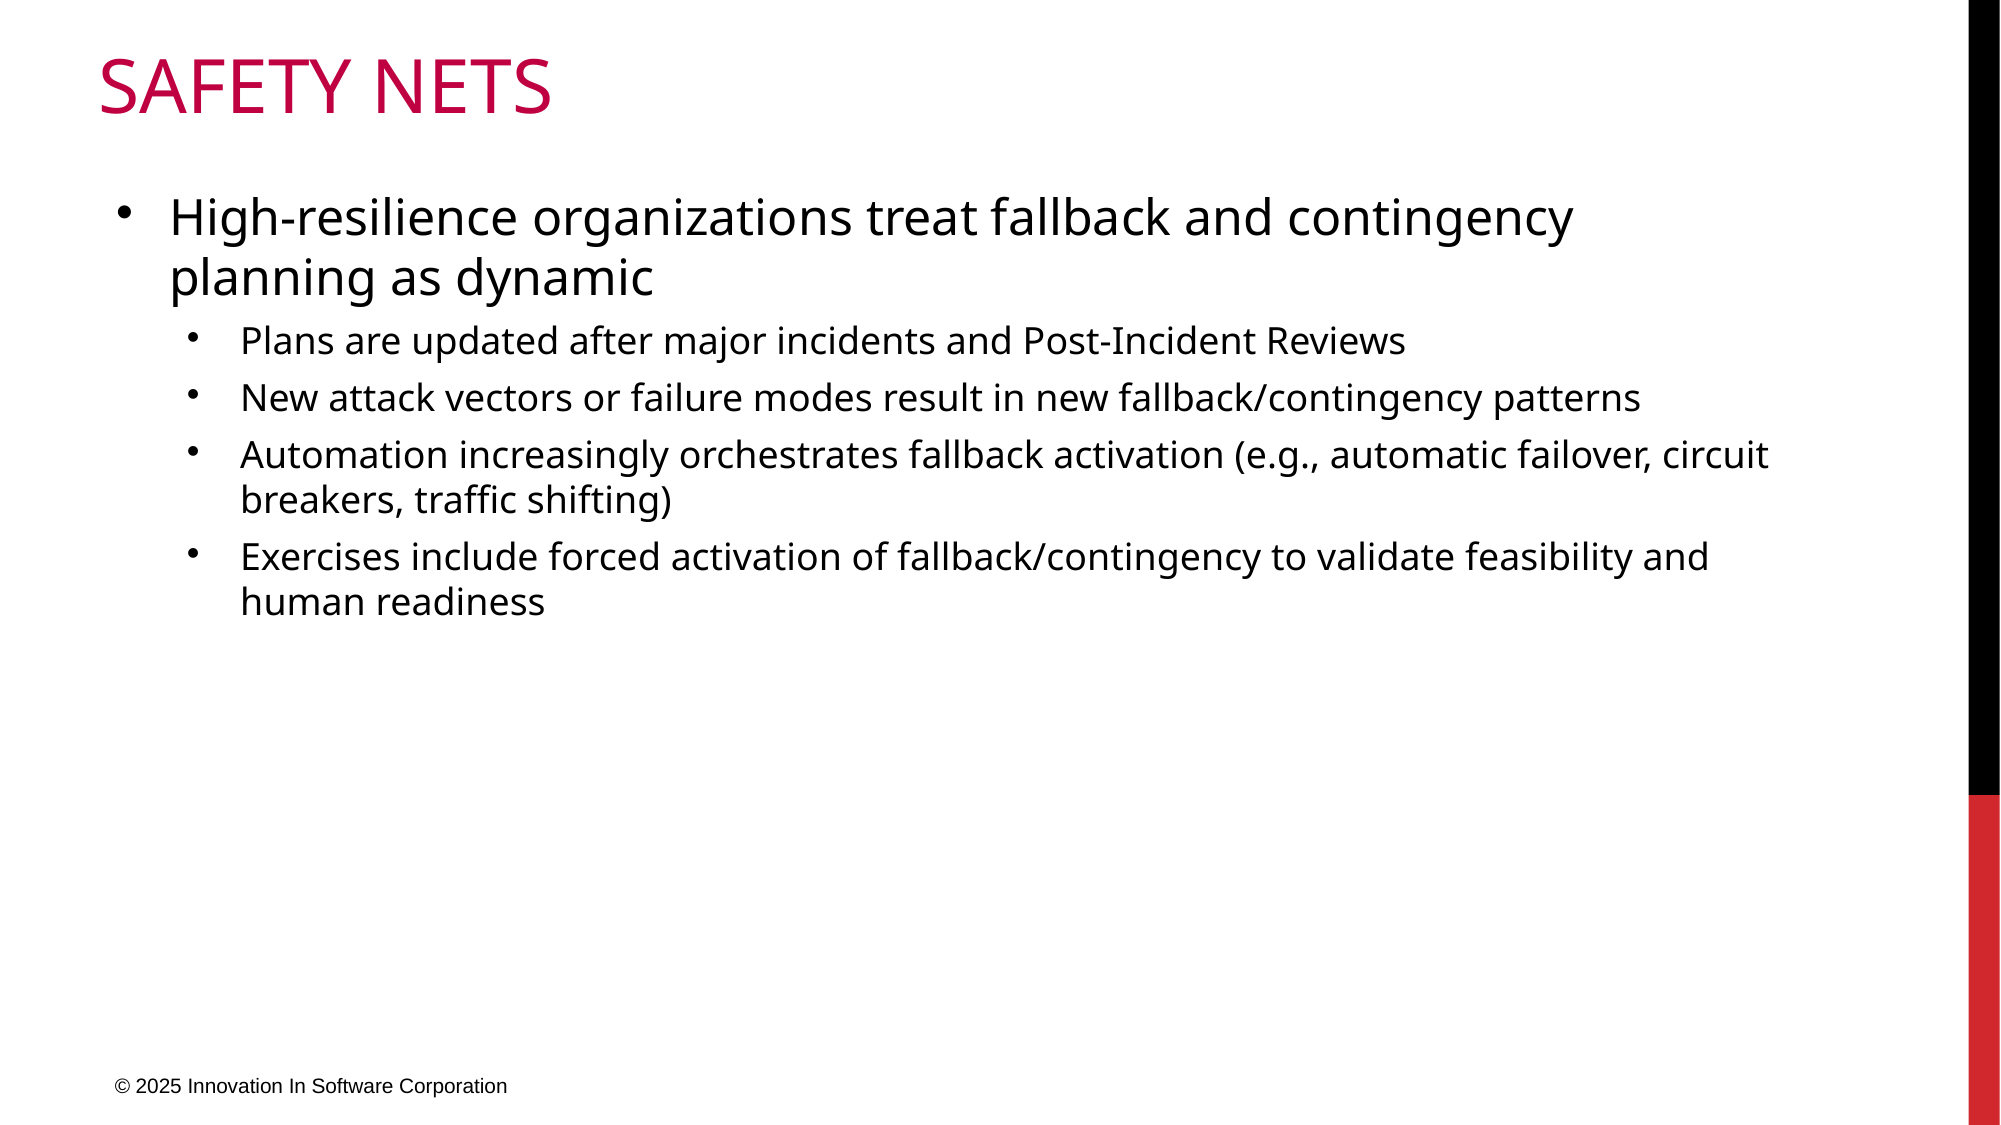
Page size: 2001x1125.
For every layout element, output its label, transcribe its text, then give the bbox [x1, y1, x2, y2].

footer © 2025 Innovation In Software Corporation [99, 1065, 850, 1112]
title Safety nets [98, 0, 1770, 185]
list High-resilience organizations treat fallback and contingency planning as dynamic Plans are updated after major incidents and Post-Incident Reviews New attack vectors or failure modes result in new fallback/contingency patterns Automation increasingly orchestrates fallback activation (e.g., automatic failover, circuit breakers, traffic shifting) Exercises include forced activation of fallback/contingency to validate feasibility and human readiness [98, 185, 1795, 1003]
